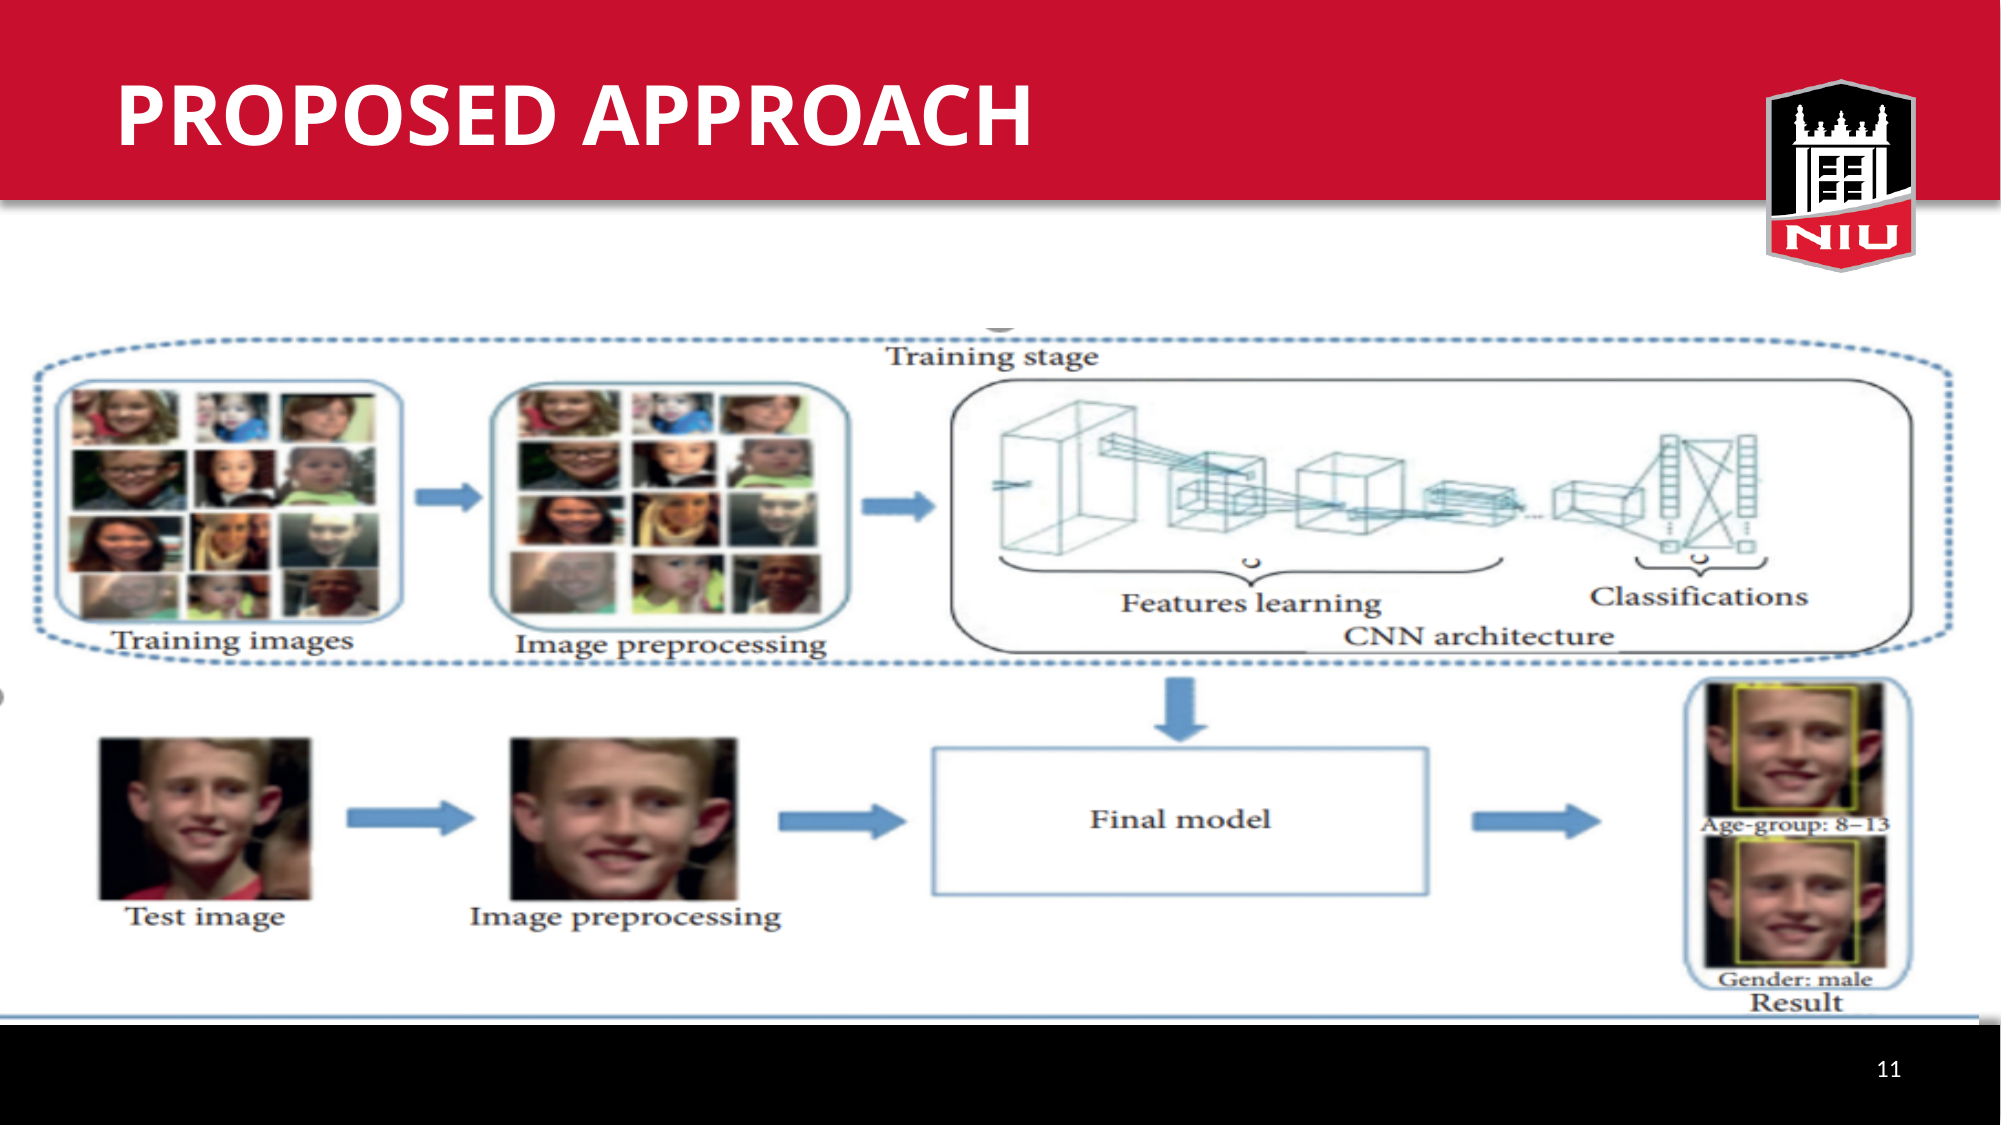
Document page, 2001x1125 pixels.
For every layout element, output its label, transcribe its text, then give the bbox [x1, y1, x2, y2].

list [0, 328, 1980, 1025]
title PROPOSED APPROACH [99, 24, 1750, 200]
picture [1766, 79, 1916, 273]
slide_number 11 [1616, 1037, 1917, 1098]
